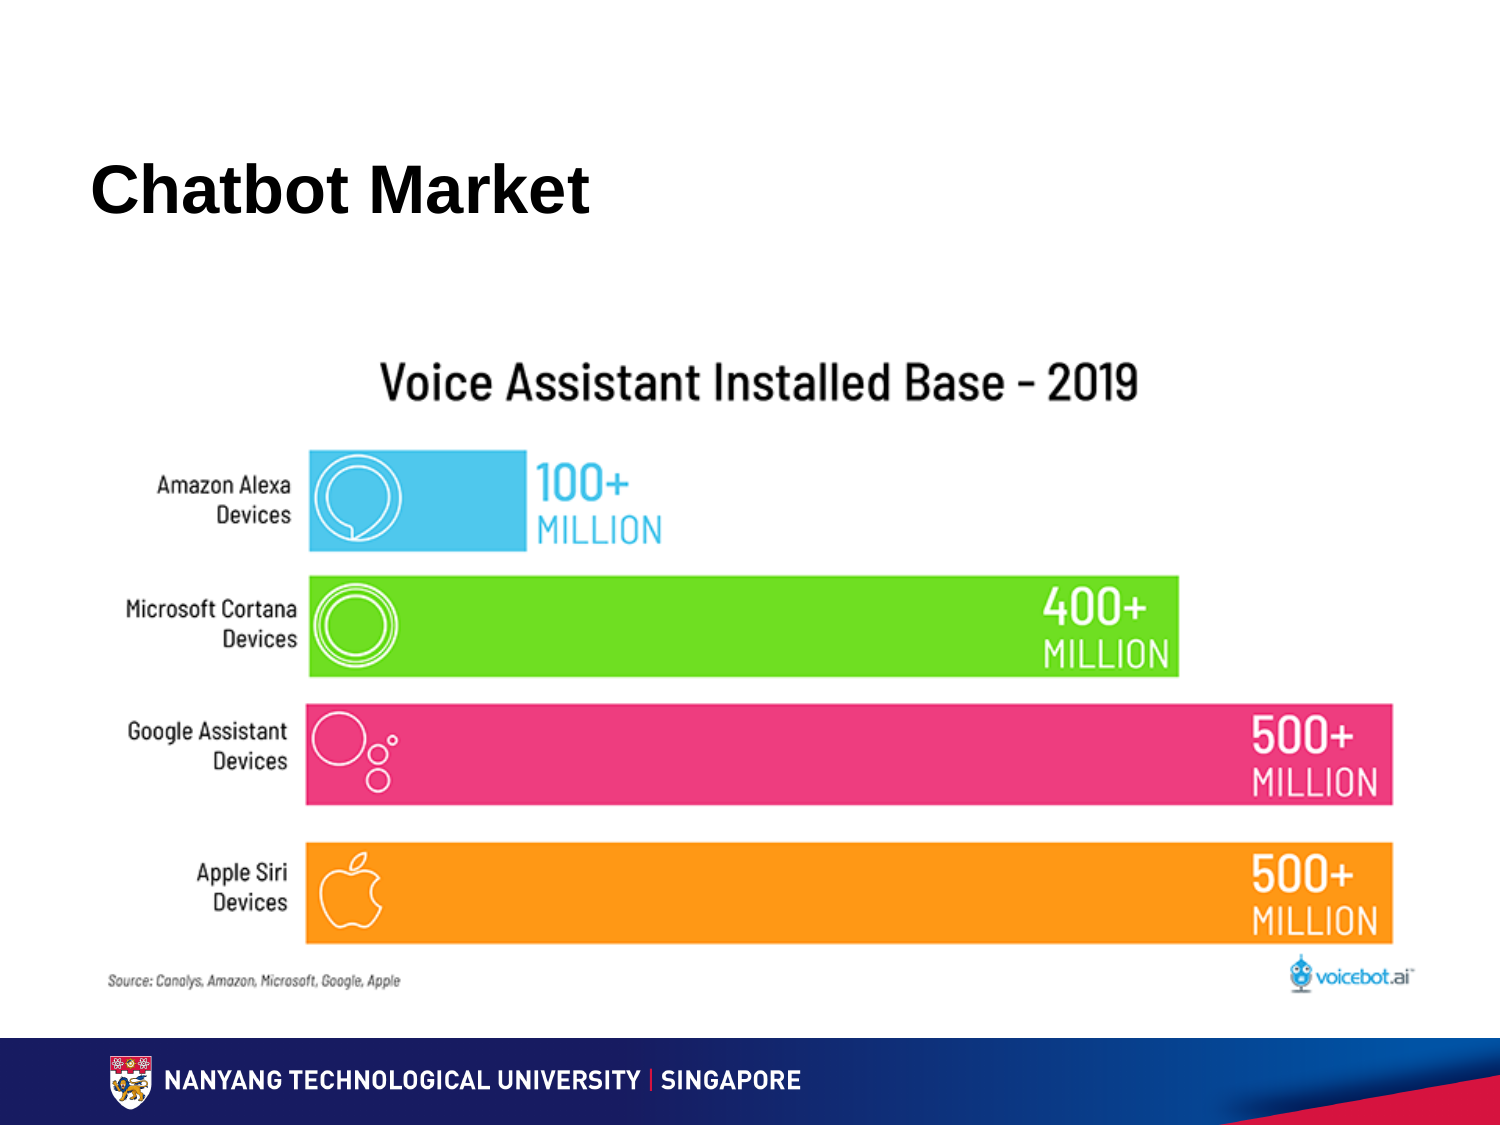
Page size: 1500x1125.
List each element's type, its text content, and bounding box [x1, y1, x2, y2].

picture [96, 342, 1426, 998]
title Chatbot Market [75, 92, 1425, 280]
picture [0, 1038, 1500, 1125]
